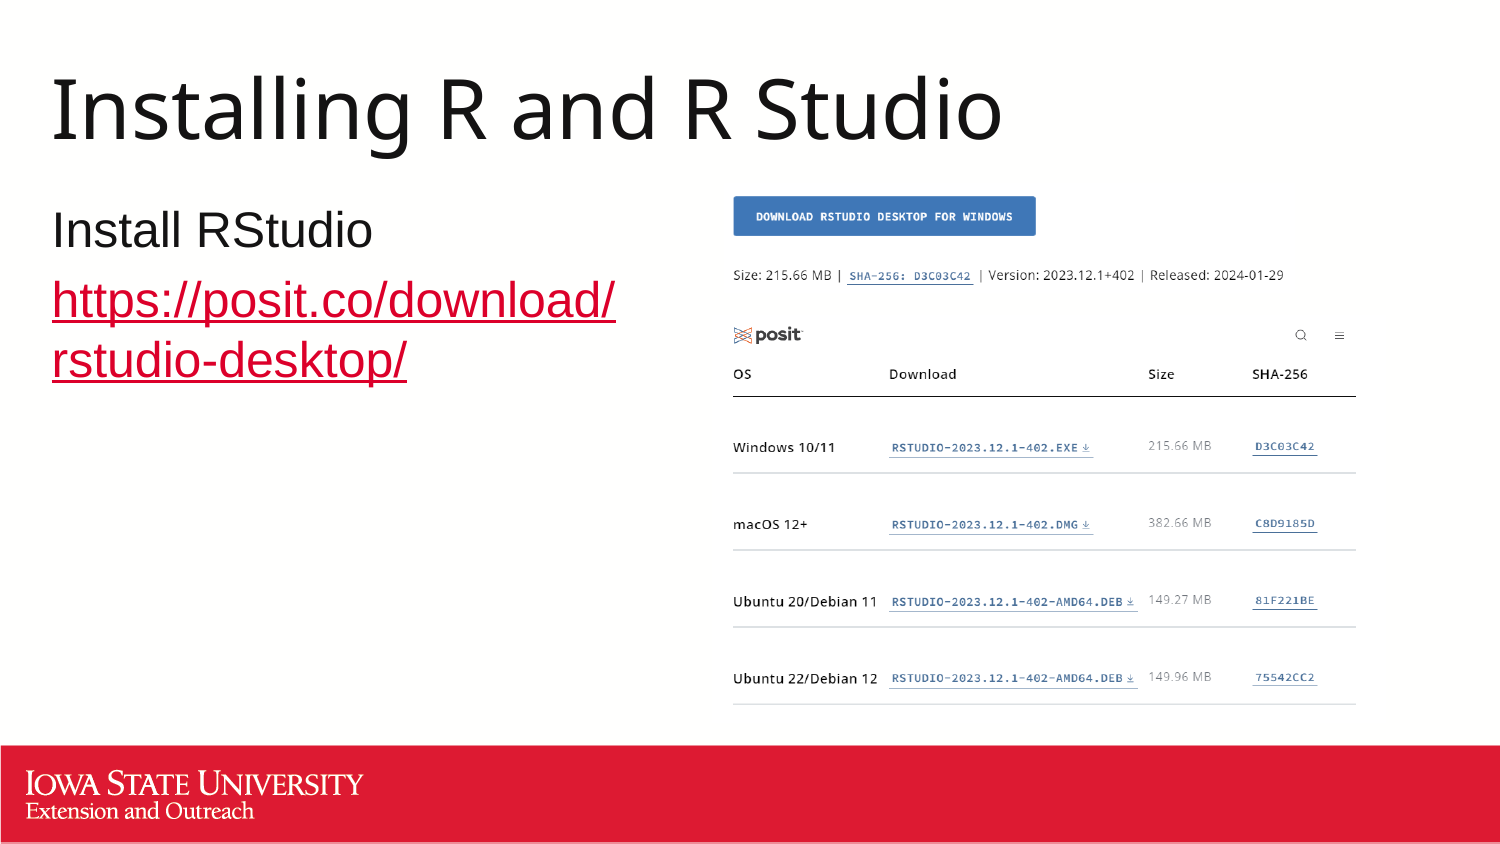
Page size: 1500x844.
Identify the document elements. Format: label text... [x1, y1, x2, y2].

picture [711, 314, 1386, 723]
picture [0, 745, 1500, 844]
title Installing R and R Studio [36, 35, 1464, 177]
picture [724, 183, 1295, 293]
subtitle Install RStudio https://posit.co/download/ rstudio-desktop/ [36, 189, 676, 721]
